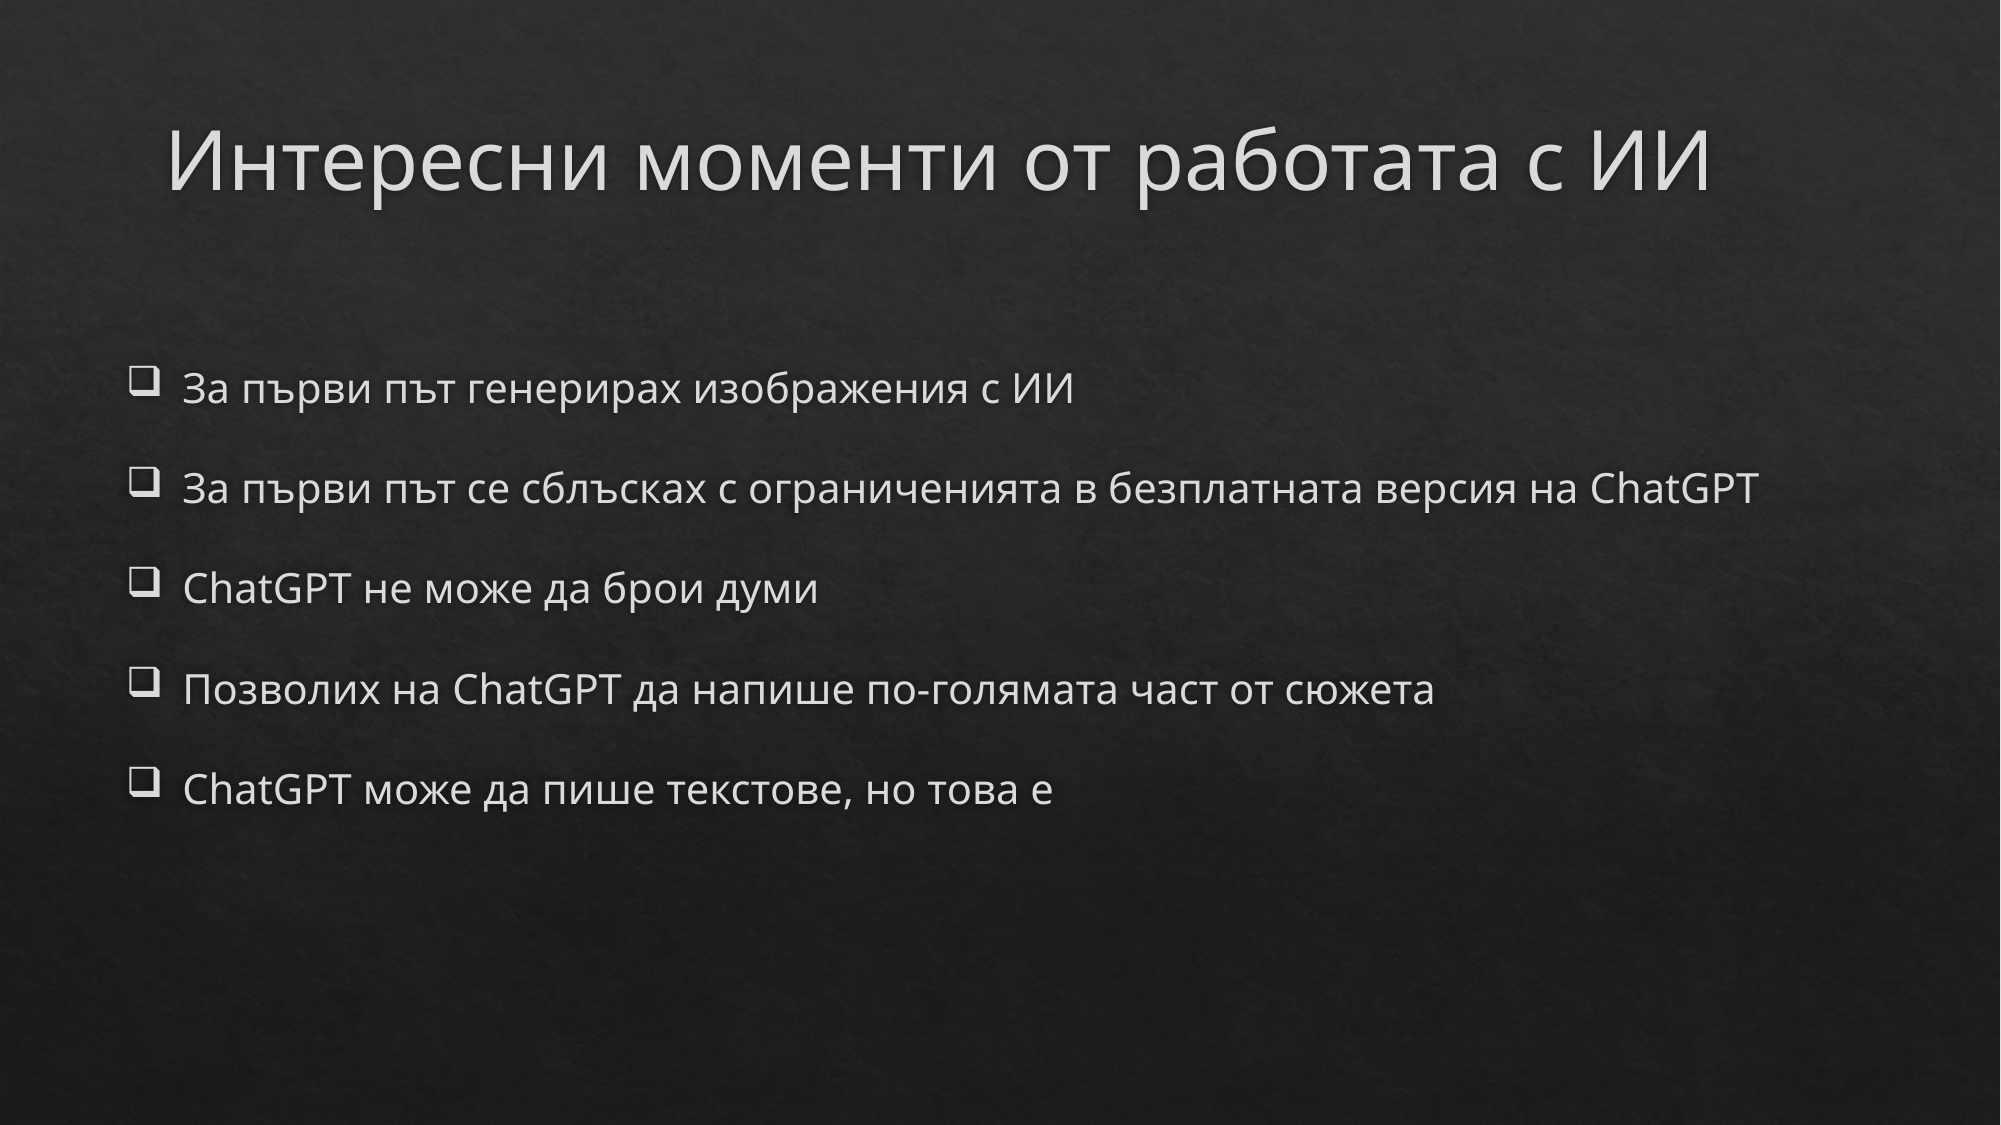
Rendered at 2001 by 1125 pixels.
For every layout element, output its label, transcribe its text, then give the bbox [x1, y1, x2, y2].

title Интересни моменти от работата с ИИ [149, 99, 1849, 260]
list За първи път генерирах изображения с ИИ За първи път се сблъсках с ограниченията в безплатната версия на ChatGPT ChatGPT не може да брои думи Позволих на ChatGPT да напише по-голямата част от сюжета ChatGPT може да пише текстове, но това е [111, 354, 1882, 992]
